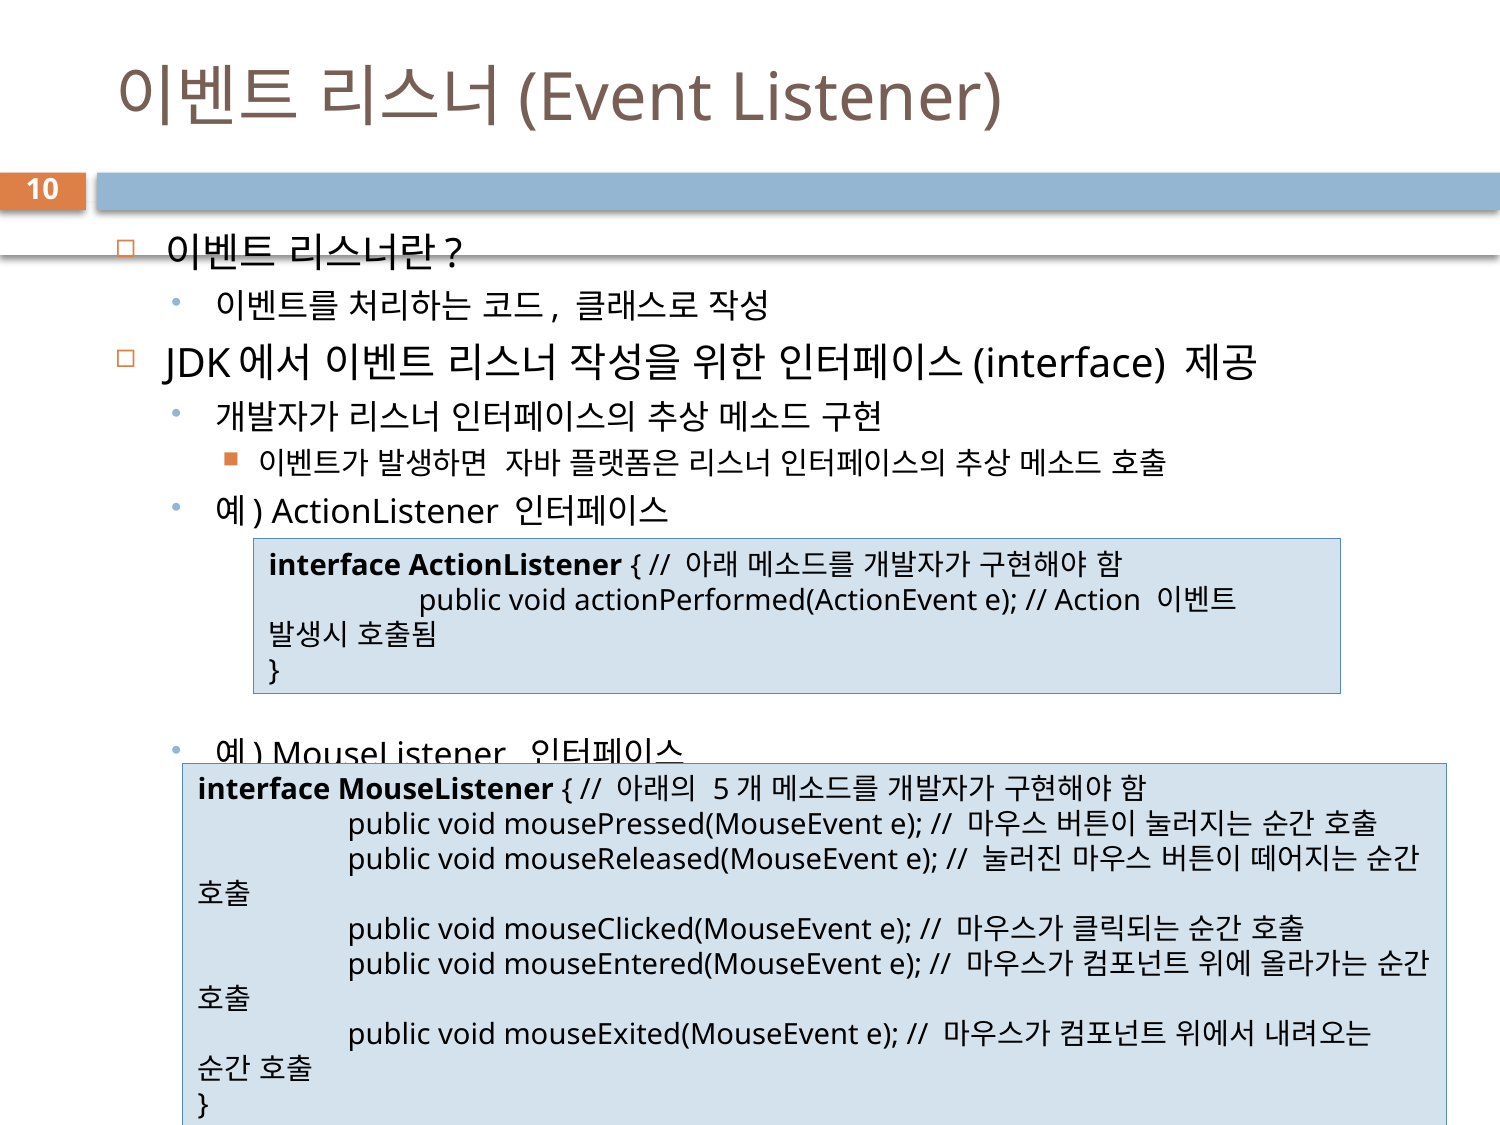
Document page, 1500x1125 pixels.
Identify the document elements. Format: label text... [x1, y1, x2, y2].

text_box interface MouseListener { // 아래의 5개 메소드를 개발자가 구현해야 함 public void mousePressed(MouseEvent e); // 마우스 버튼이 눌러지는 순간 호출 public void mouseReleased(MouseEvent e); // 눌러진 마우스 버튼이 떼어지는 순간 호출 public void mouseClicked(MouseEvent e); // 마우스가 클릭되는 순간 호출 public void mouseEntered(MouseEvent e); // 마우스가 컴포넌트 위에 올라가는 순간 호출 public void mouseExited(MouseEvent e); // 마우스가 컴포넌트 위에서 내려오는 순간 호출 } [182, 763, 1447, 1125]
title 이벤트 리스너(Event Listener) [100, 37, 1438, 149]
slide_number 10 [0, 170, 87, 211]
list 이벤트 리스너란? 이벤트를 처리하는 코드, 클래스로 작성 JDK에서 이벤트 리스너 작성을 위한 인터페이스(interface) 제공 개발자가 리스너 인터페이스의 추상 메소드 구현 이벤트가 발생하면 자바 플랫폼은 리스너 인터페이스의 추상 메소드 호출 예) ActionListener 인터페이스 예) MouseListener 인터페이스 [100, 219, 1438, 787]
text_box interface ActionListener { // 아래 메소드를 개발자가 구현해야 함 public void actionPerformed(ActionEvent e); // Action 이벤트 발생시 호출됨 } [253, 538, 1341, 694]
